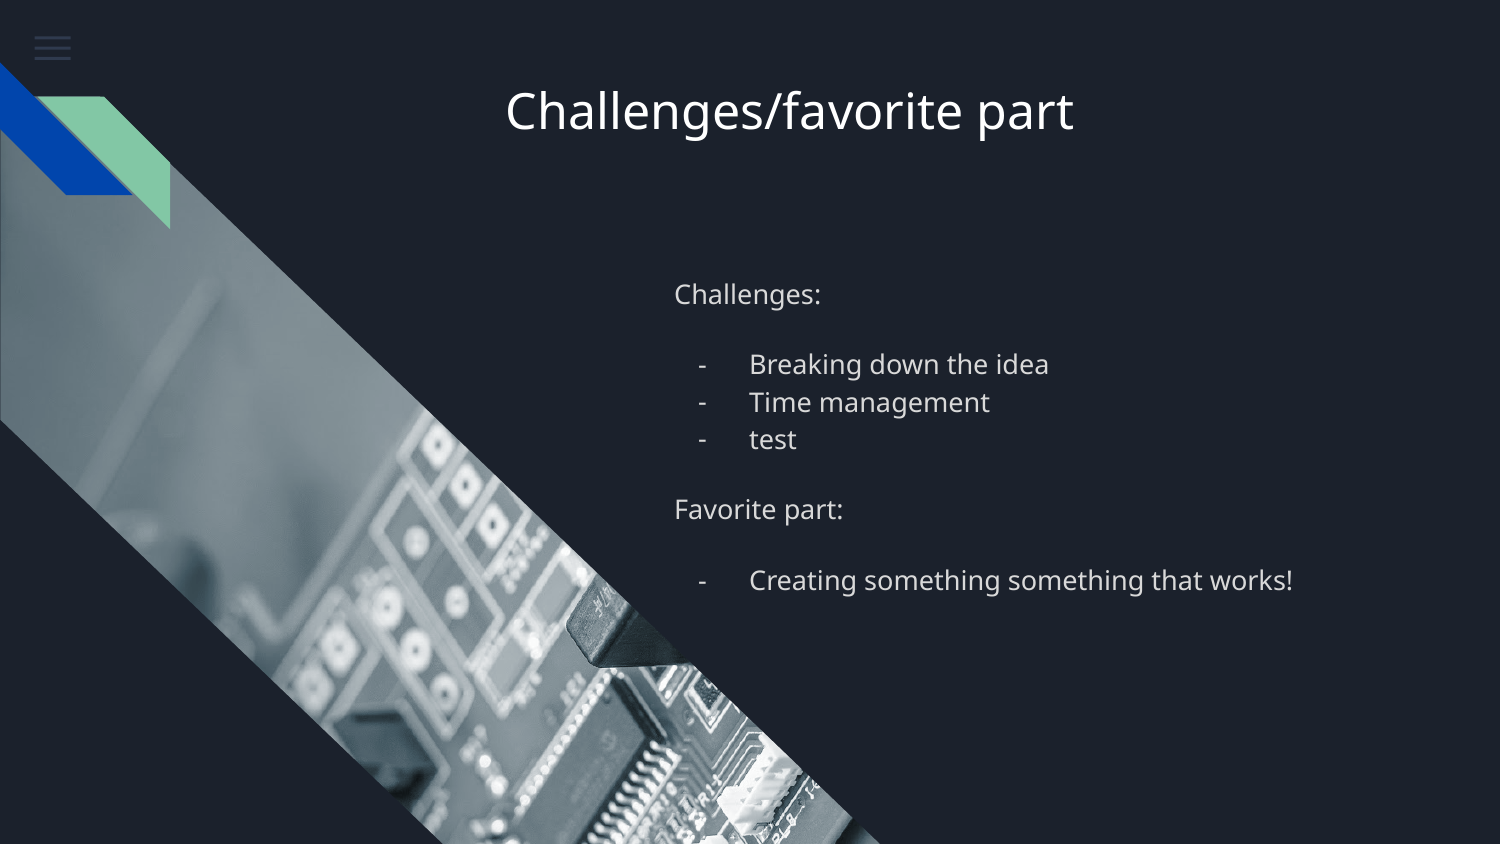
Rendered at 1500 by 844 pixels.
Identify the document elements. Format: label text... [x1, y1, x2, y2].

list Challenges: Breaking down the idea Time management test Favorite part: Creating something something that works! [659, 257, 1368, 723]
title Challenges/favorite part [212, 64, 1368, 215]
picture [0, 97, 880, 844]
